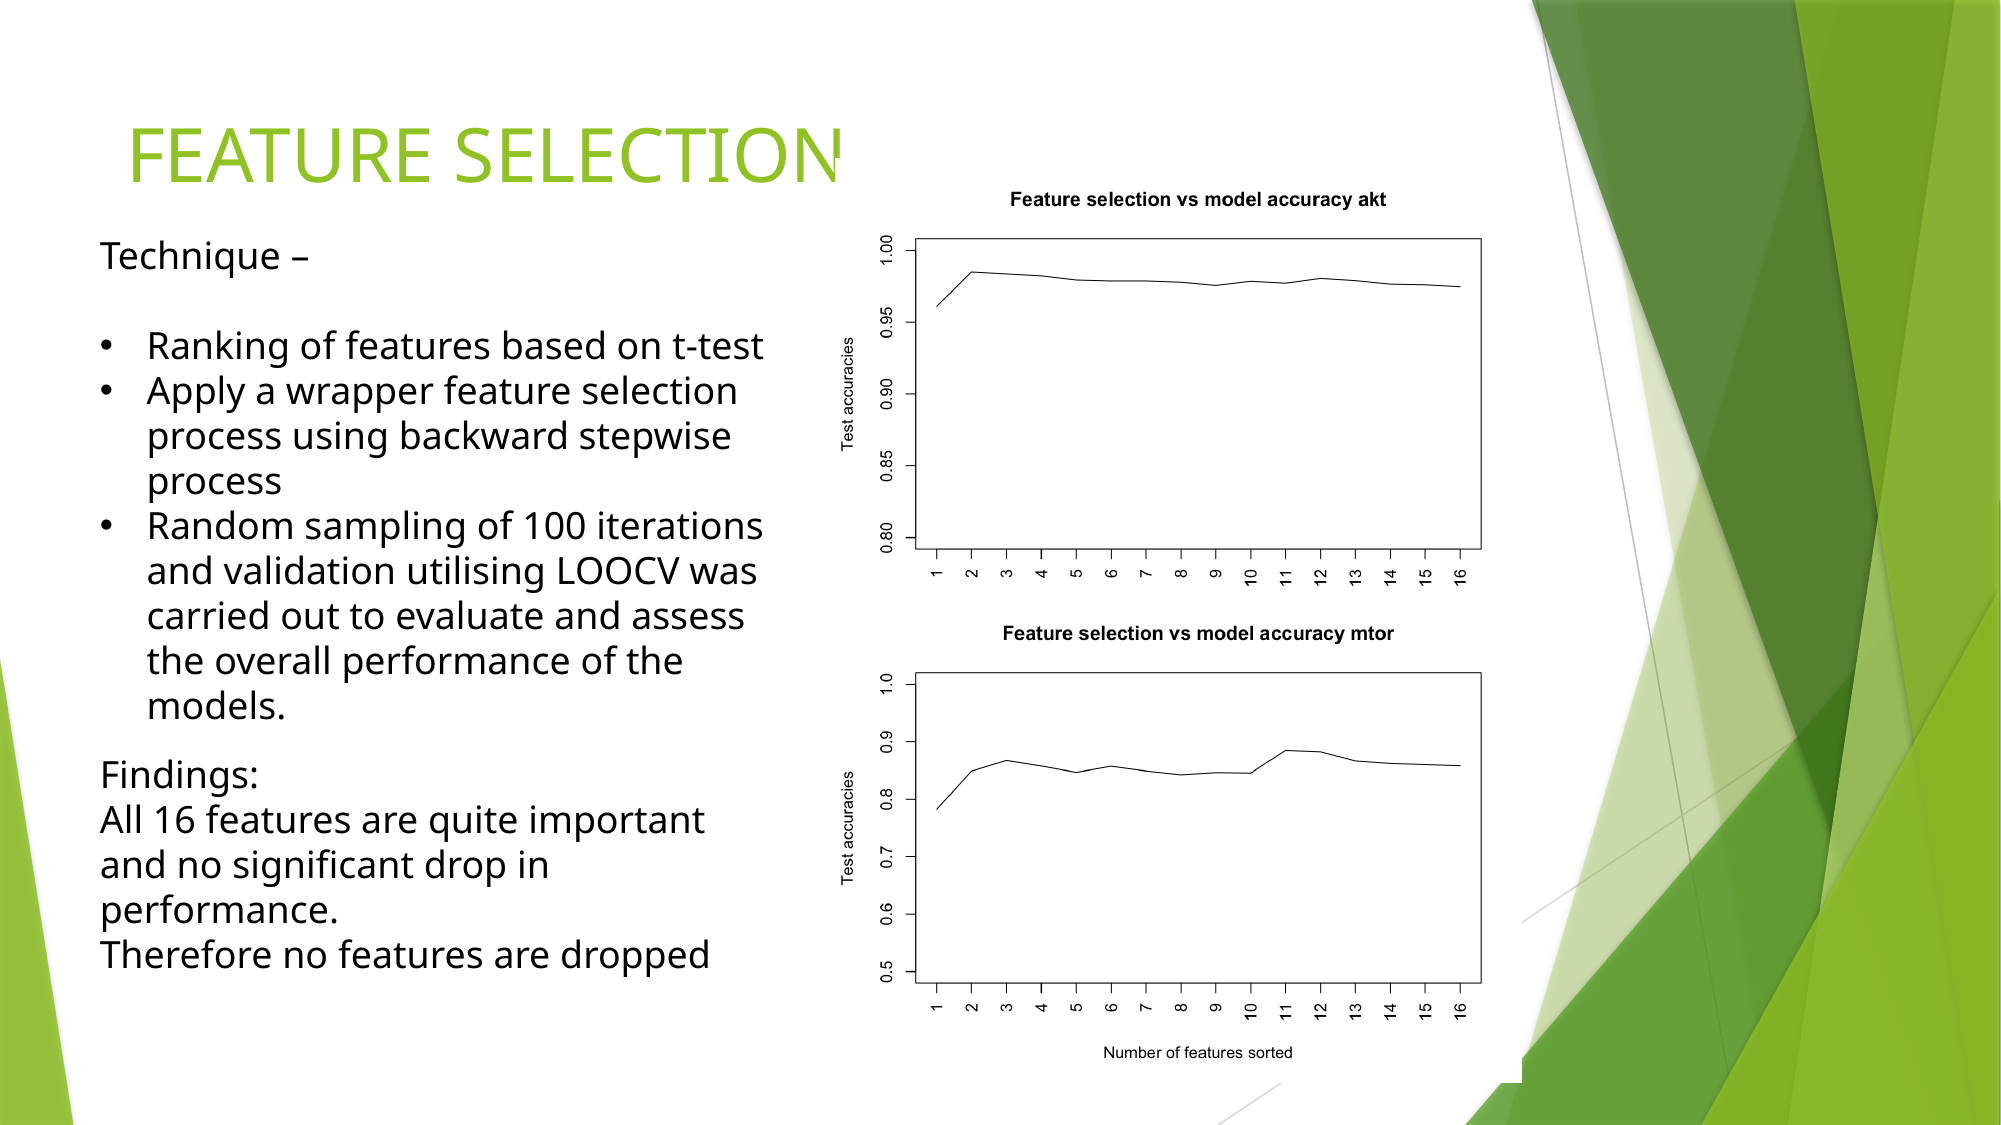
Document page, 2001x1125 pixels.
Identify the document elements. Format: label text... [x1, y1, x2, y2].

title FEATURE SELECTION [111, 99, 1522, 317]
text_box Findings: All 16 features are quite important and no significant drop in performance. Therefore no features are dropped [85, 698, 757, 984]
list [834, 157, 1522, 591]
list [834, 591, 1523, 1084]
text_box Technique – Ranking of features based on t-test Apply a wrapper feature selection process using backward stepwise process Random sampling of 100 iterations and validation utilising LOOCV was carried out to evaluate and assess the overall performance of the models. [85, 224, 786, 735]
